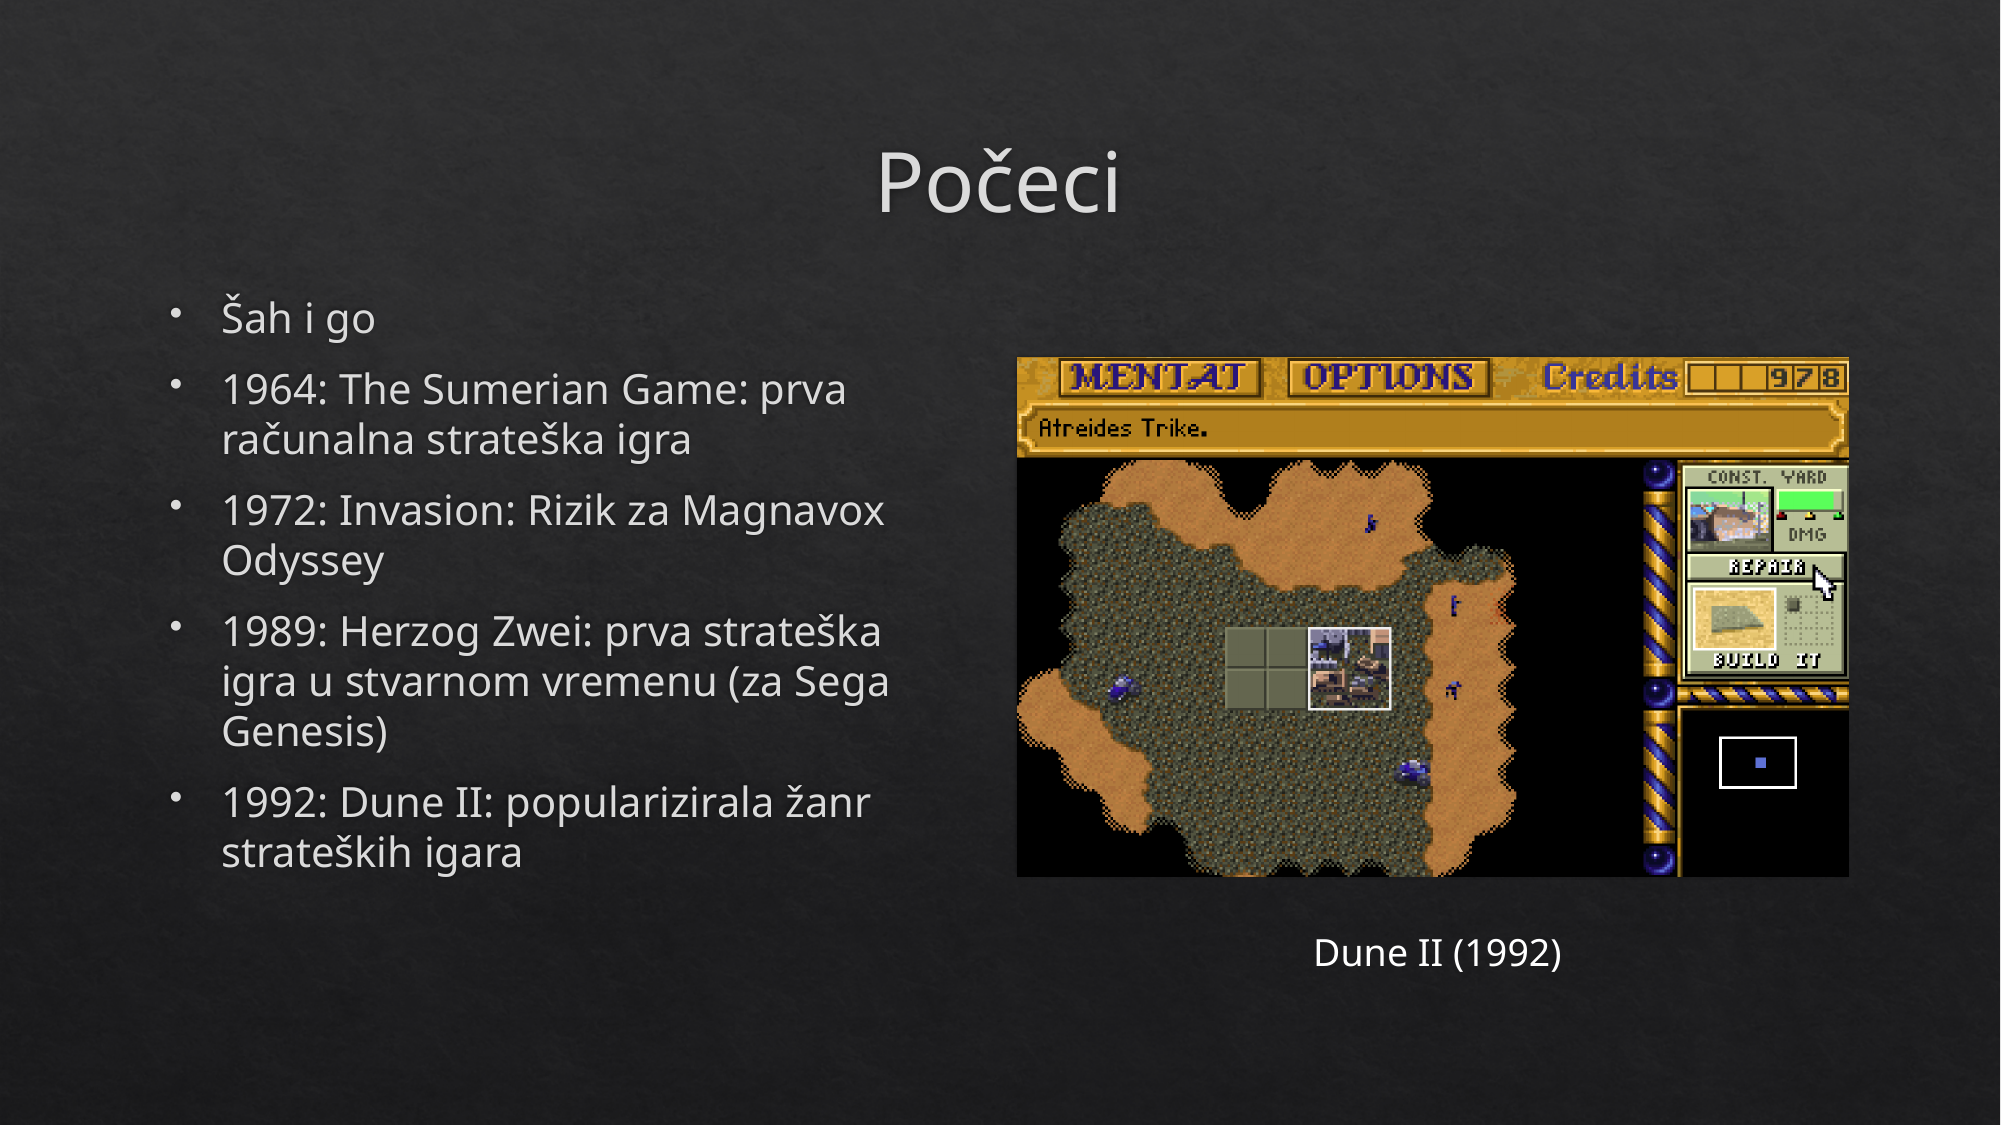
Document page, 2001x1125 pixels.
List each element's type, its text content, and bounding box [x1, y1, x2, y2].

text_box Dune II (1992) [1012, 921, 1863, 982]
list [1017, 357, 1849, 877]
title Počeci [149, 99, 1849, 260]
list Šah i go 1964: The Sumerian Game: prva računalna strateška igra 1972: Invasion: Rizik za Magnavox Odyssey 1989: Herzog Zwei: prva strateška igra u stvarnom vremenu (za Sega Genesis) 1992: Dune II: popularizirala žanr strateških igara [149, 284, 980, 950]
